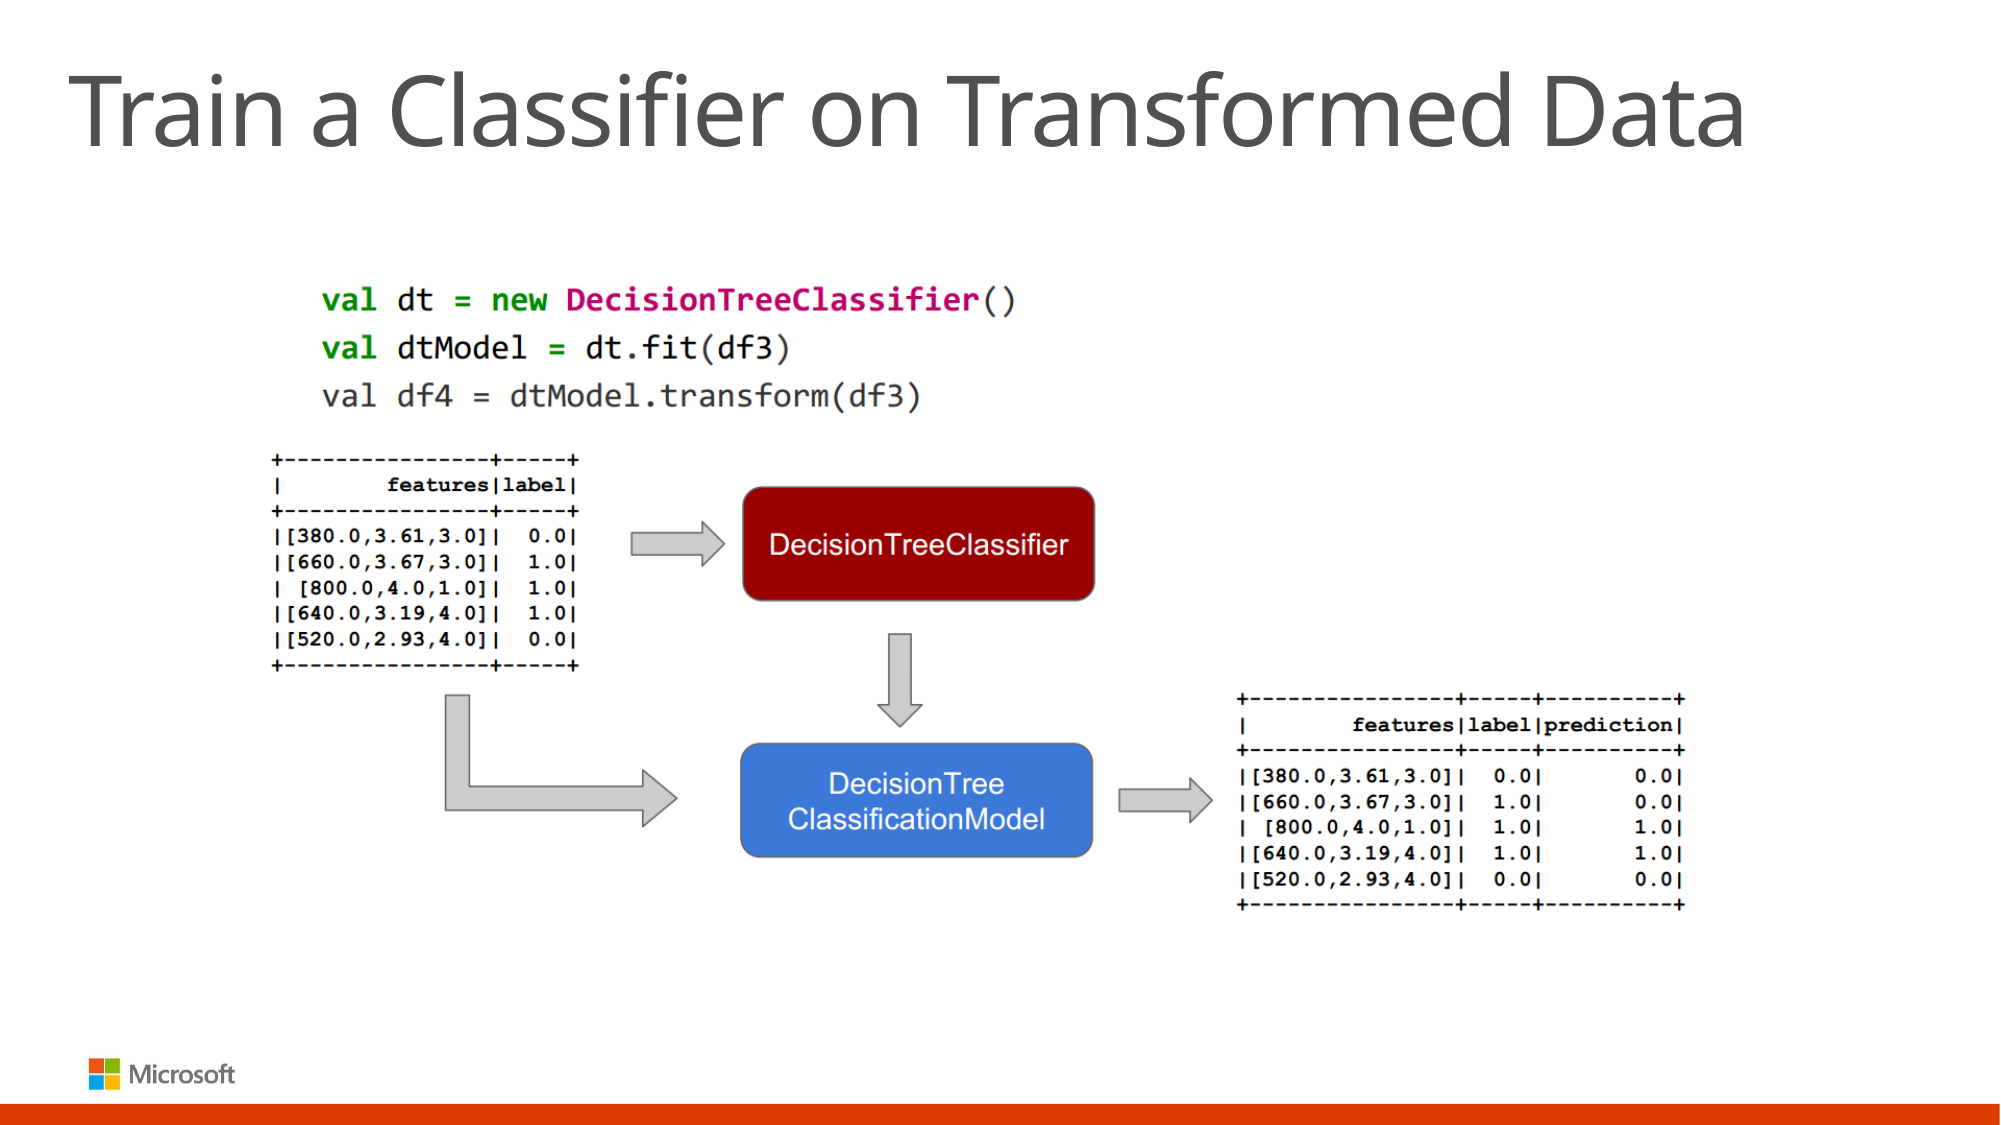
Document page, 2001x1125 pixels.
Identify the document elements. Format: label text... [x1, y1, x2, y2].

picture [85, 1055, 240, 1095]
picture [249, 274, 1751, 942]
title Train a Classifier on Transformed Data [44, 47, 1956, 200]
